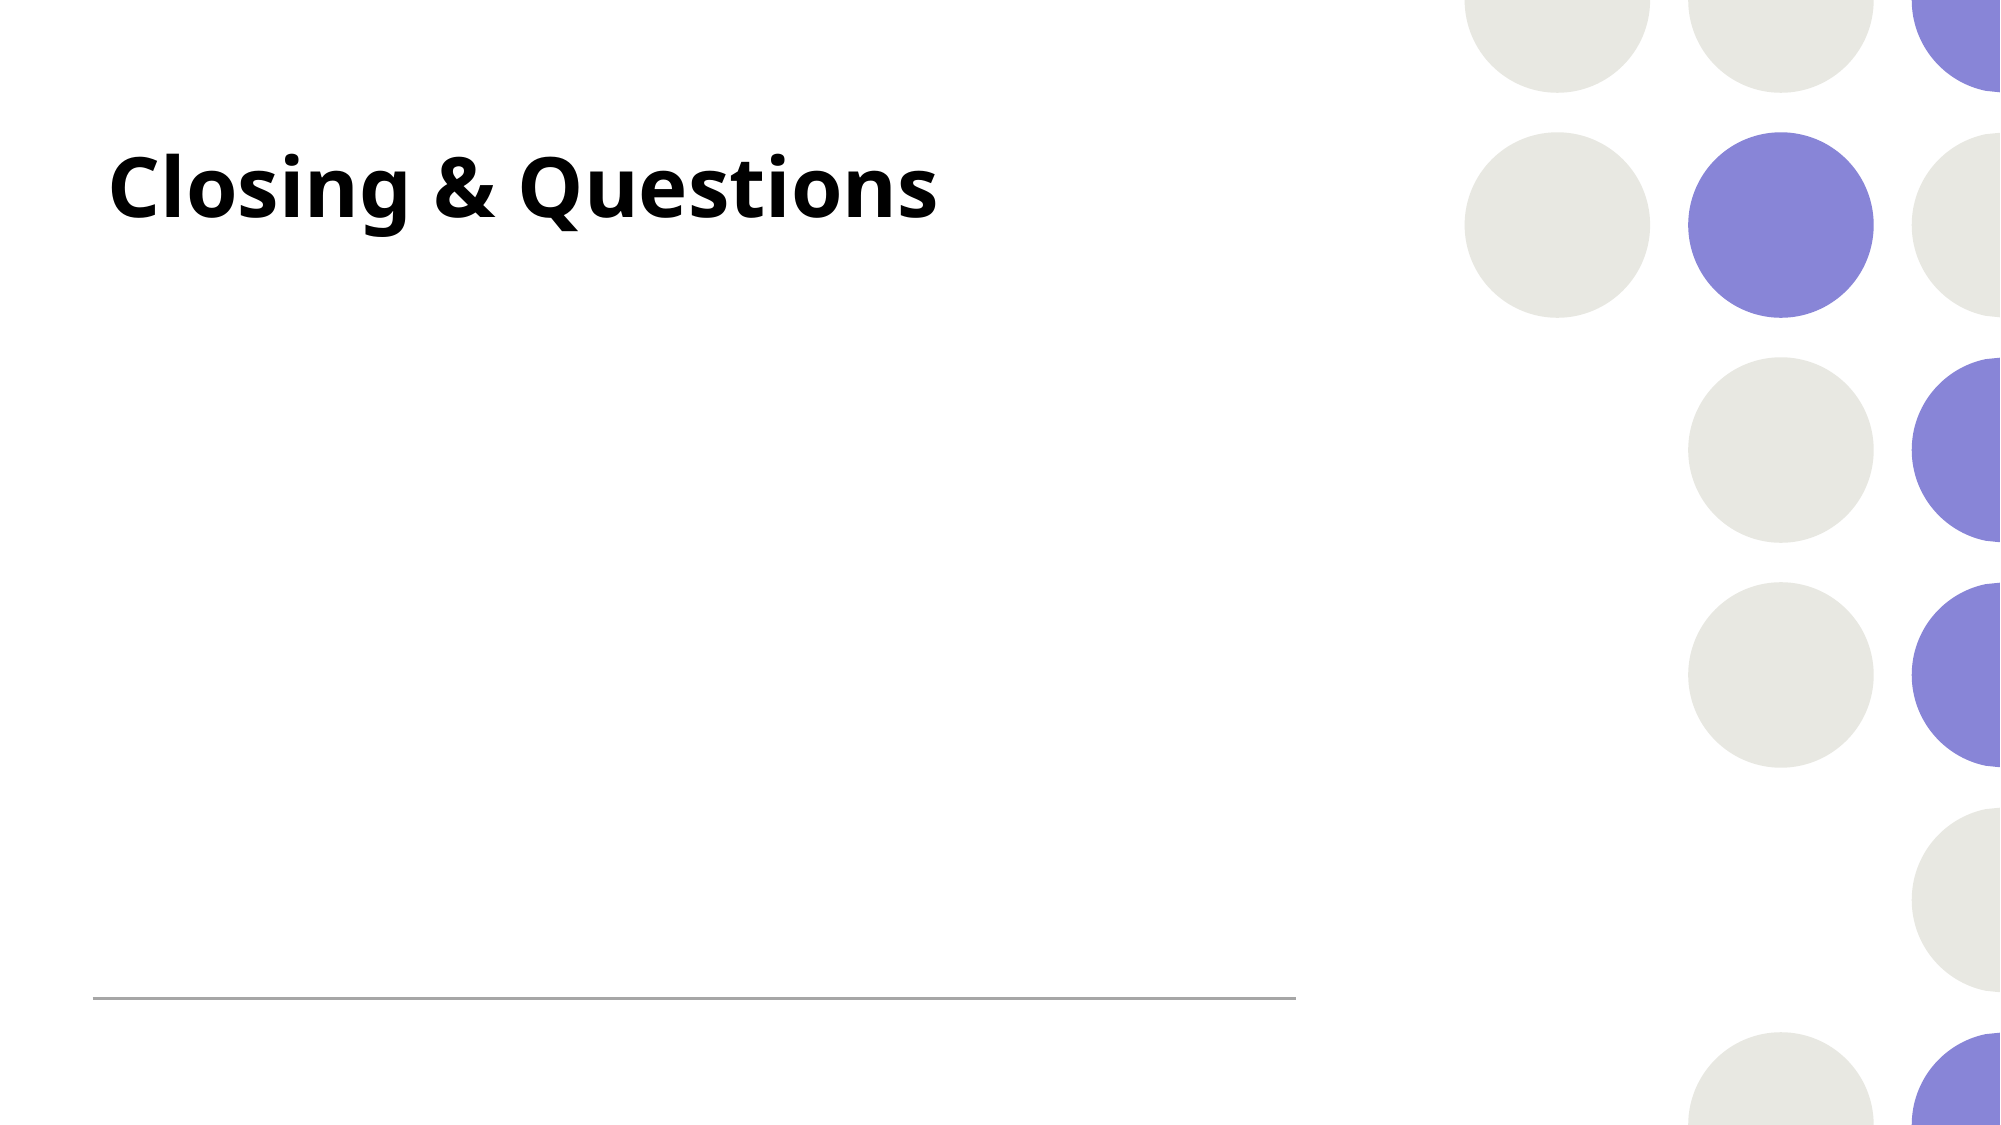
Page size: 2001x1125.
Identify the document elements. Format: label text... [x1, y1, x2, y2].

title Closing & Questions [92, 126, 1297, 335]
